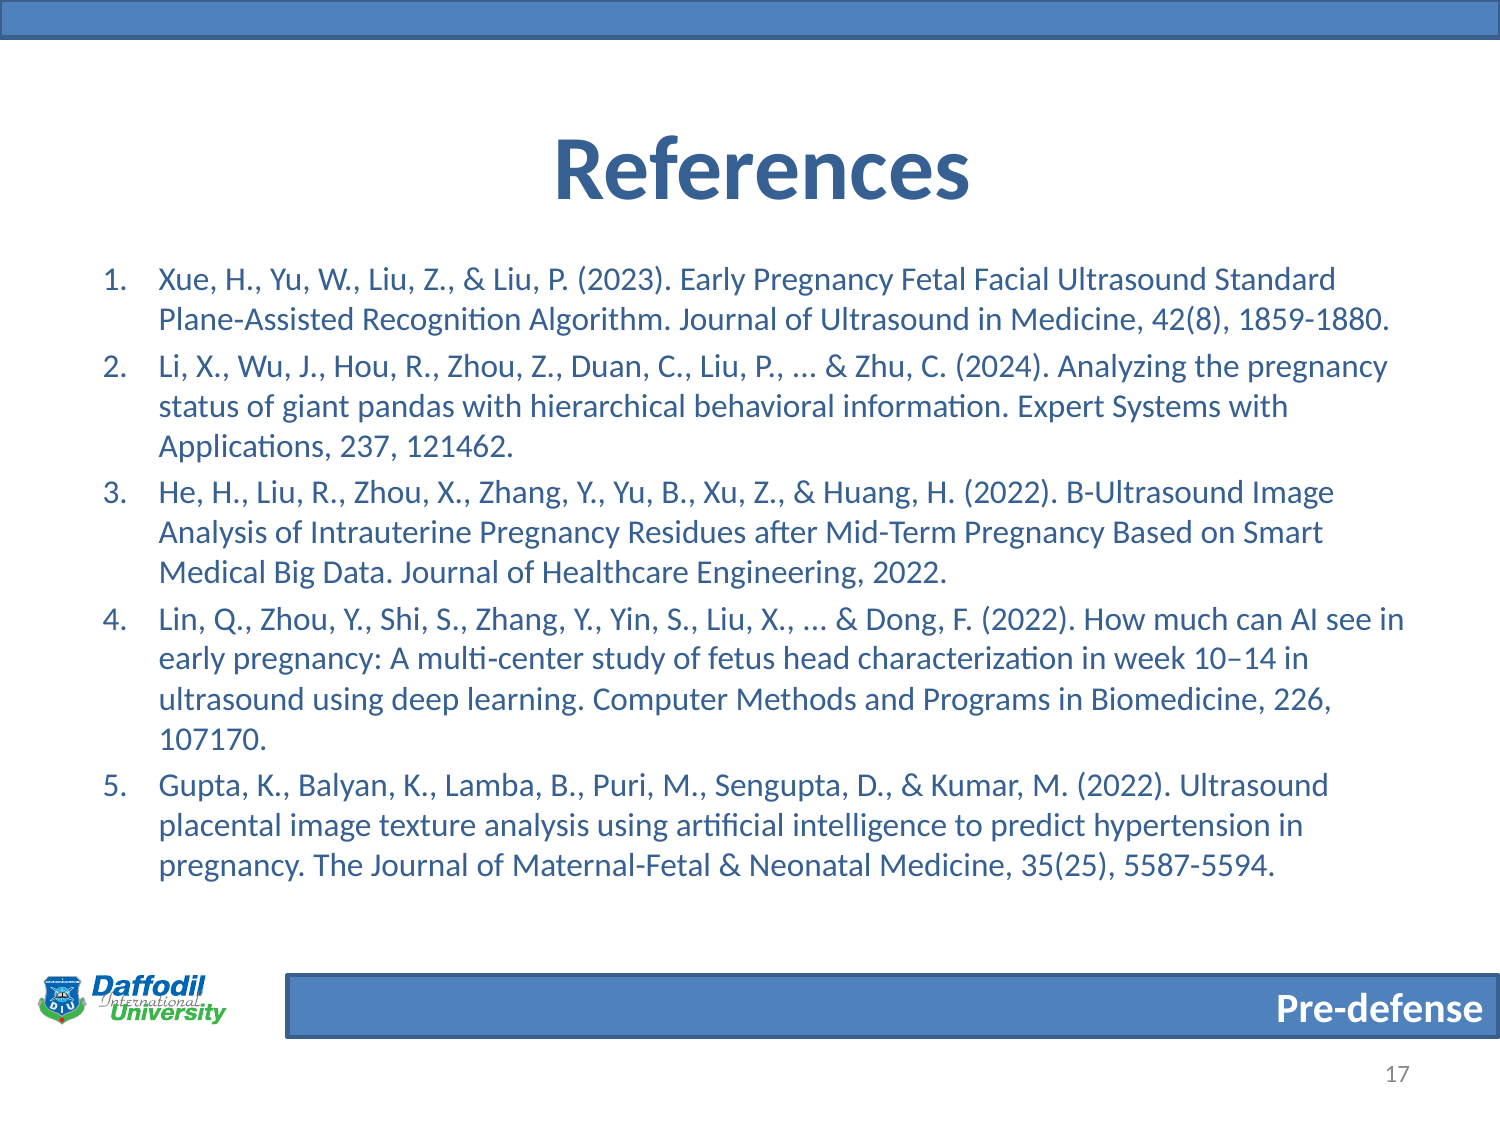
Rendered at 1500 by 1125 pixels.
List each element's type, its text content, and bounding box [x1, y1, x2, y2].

picture [57, 987, 69, 993]
list Xue, H., Yu, W., Liu, Z., & Liu, P. (2023). Early Pregnancy Fetal Facial Ultrasound Standard Plane‐Assisted Recognition Algorithm. Journal of Ultrasound in Medicine, 42(8), 1859-1880. Li, X., Wu, J., Hou, R., Zhou, Z., Duan, C., Liu, P., ... & Zhu, C. (2024). Analyzing the pregnancy status of giant pandas with hierarchical behavioral information. Expert Systems with Applications, 237, 121462. He, H., Liu, R., Zhou, X., Zhang, Y., Yu, B., Xu, Z., & Huang, H. (2022). B-Ultrasound Image Analysis of Intrauterine Pregnancy Residues after Mid-Term Pregnancy Based on Smart Medical Big Data. Journal of Healthcare Engineering, 2022. Lin, Q., Zhou, Y., Shi, S., Zhang, Y., Yin, S., Liu, X., ... & Dong, F. (2022). How much can AI see in early pregnancy: A multi‐center study of fetus head characterization in week 10–14 in ultrasound using deep learning. Computer Methods and Programs in Biomedicine, 226, 107170. Gupta, K., Balyan, K., Lamba, B., Puri, M., Sengupta, D., & Kumar, M. (2022). Ultrasound placental image texture analysis using artificial intelligence to predict hypertension in pregnancy. The Journal of Maternal-Fetal & Neonatal Medicine, 35(25), 5587-5594. [87, 249, 1438, 976]
title References [87, 68, 1438, 249]
slide_number 17 [1074, 1042, 1425, 1103]
